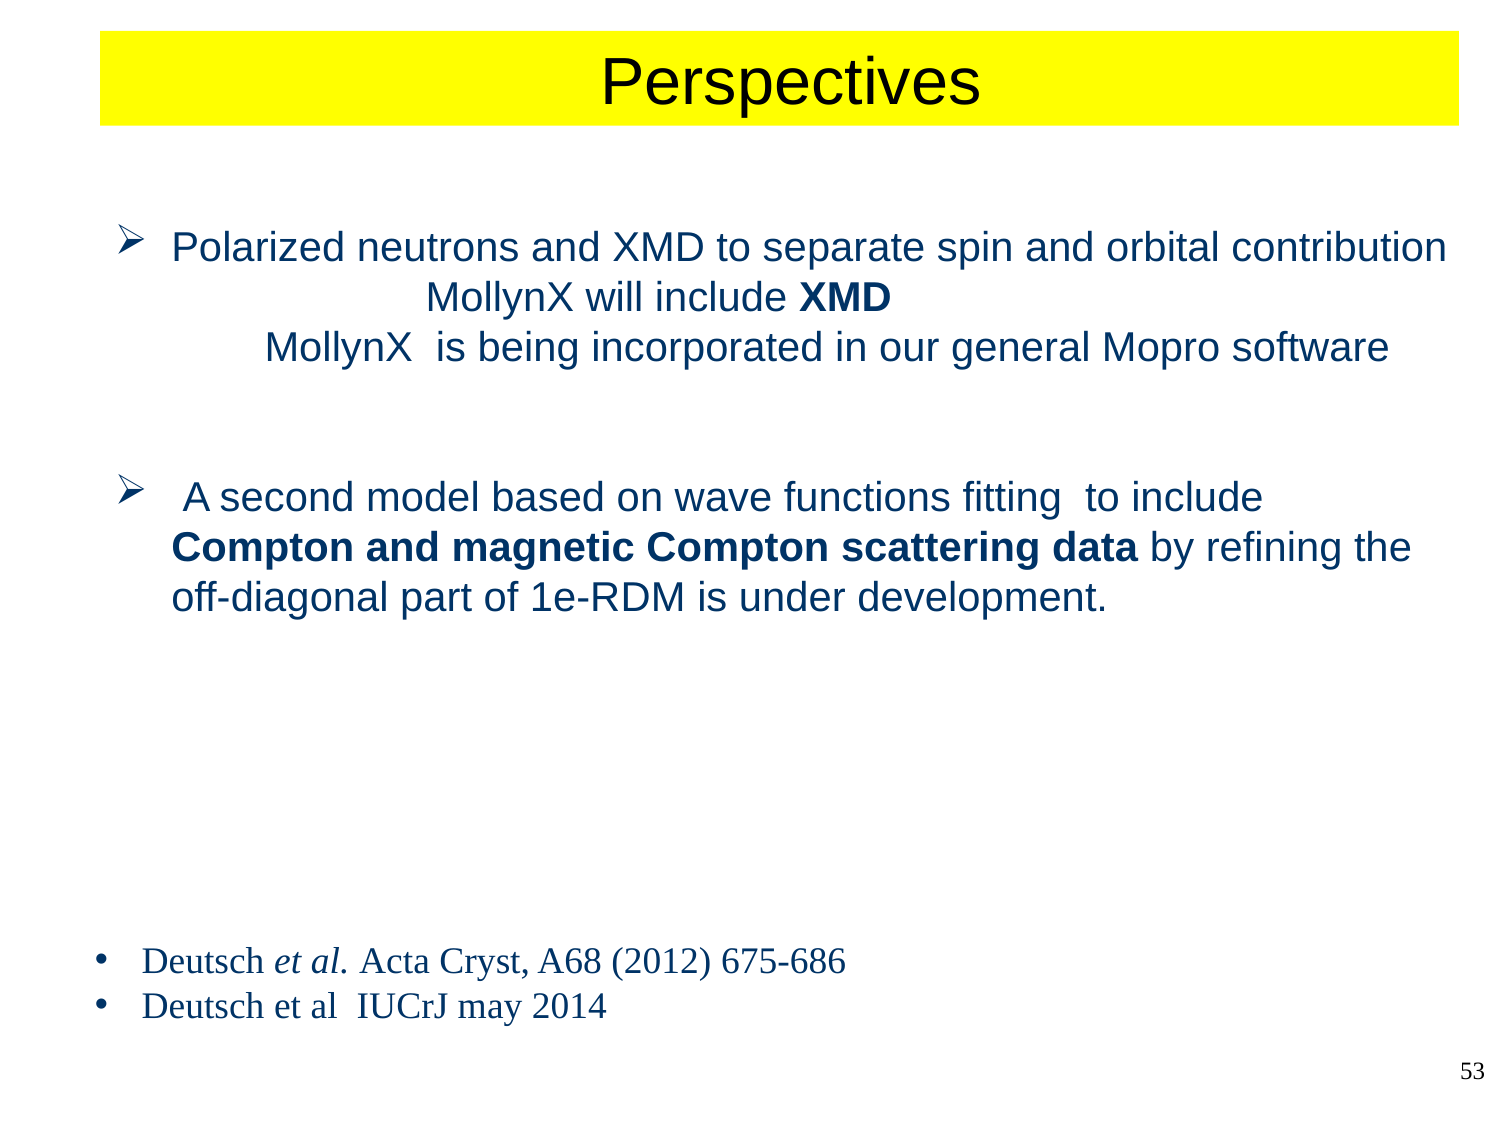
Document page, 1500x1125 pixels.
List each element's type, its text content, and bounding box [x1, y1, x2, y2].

text_box Polarized neutrons and XMD to separate spin and orbital contribution MollynX will include XMD MollynX is being incorporated in our general Mopro software A second model based on wave functions fitting to include Compton and magnetic Compton scattering data by refining the off-diagonal part of 1e-RDM is under development. [76, 162, 1471, 678]
text_box Perspectives [100, 30, 1459, 126]
text_box Deutsch et al. Acta Cryst, A68 (2012) 675-686 Deutsch et al IUCrJ may 2014 [79, 928, 862, 1034]
text_box 53 [1149, 1046, 1500, 1125]
